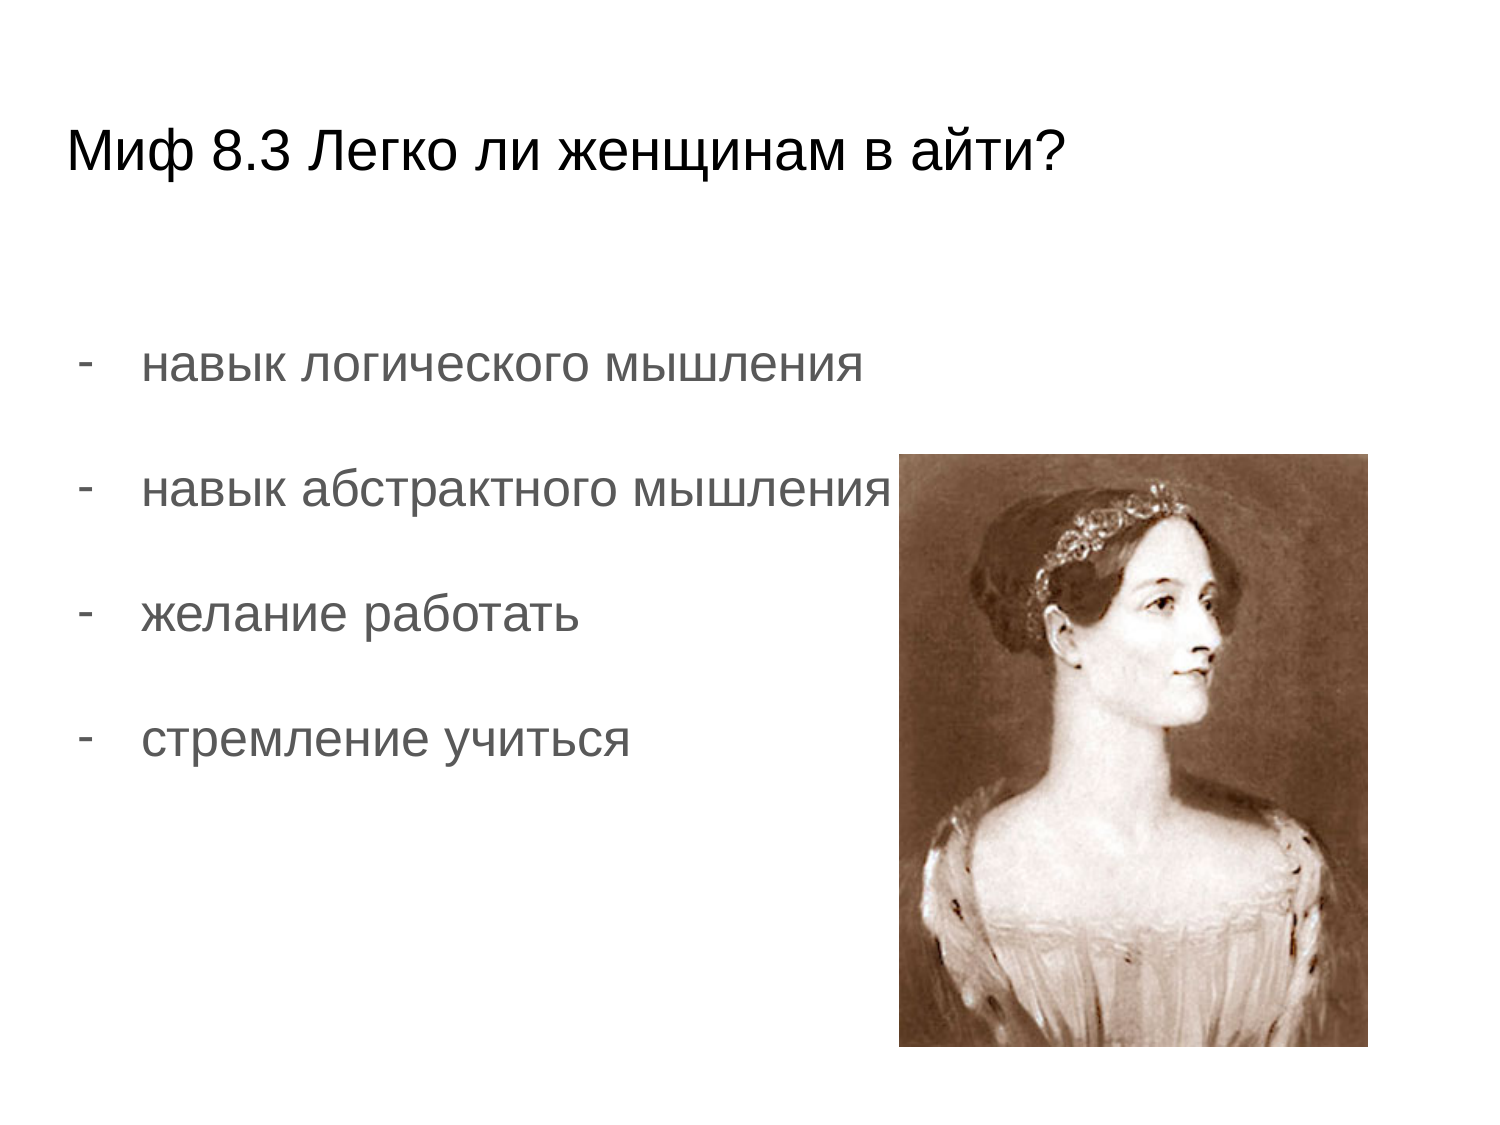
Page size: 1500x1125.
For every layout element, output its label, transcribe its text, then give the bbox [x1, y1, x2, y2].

title Миф 8.3 Легко ли женщинам в айти? [51, 97, 1449, 223]
picture [898, 454, 1369, 1048]
list навык логического мышления навык абстрактного мышления желание работать стремление учиться [51, 252, 1449, 1000]
